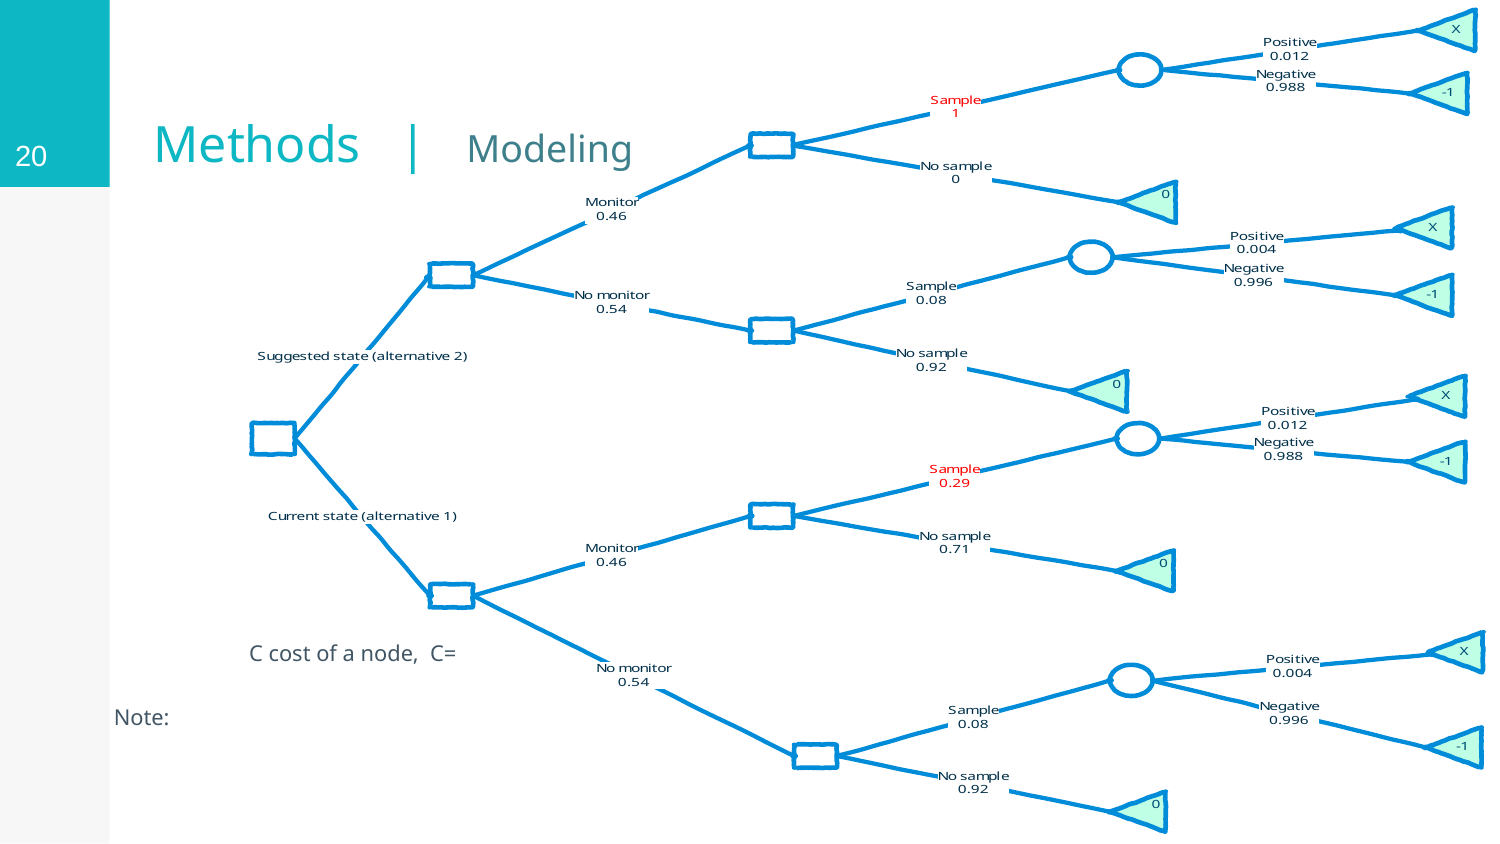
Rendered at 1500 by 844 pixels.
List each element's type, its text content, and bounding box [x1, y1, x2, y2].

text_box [237, 0, 1500, 844]
text_box Note: [99, 695, 204, 737]
slide_number 20 [0, 1, 110, 187]
title Methods | Modeling [138, 0, 233, 188]
